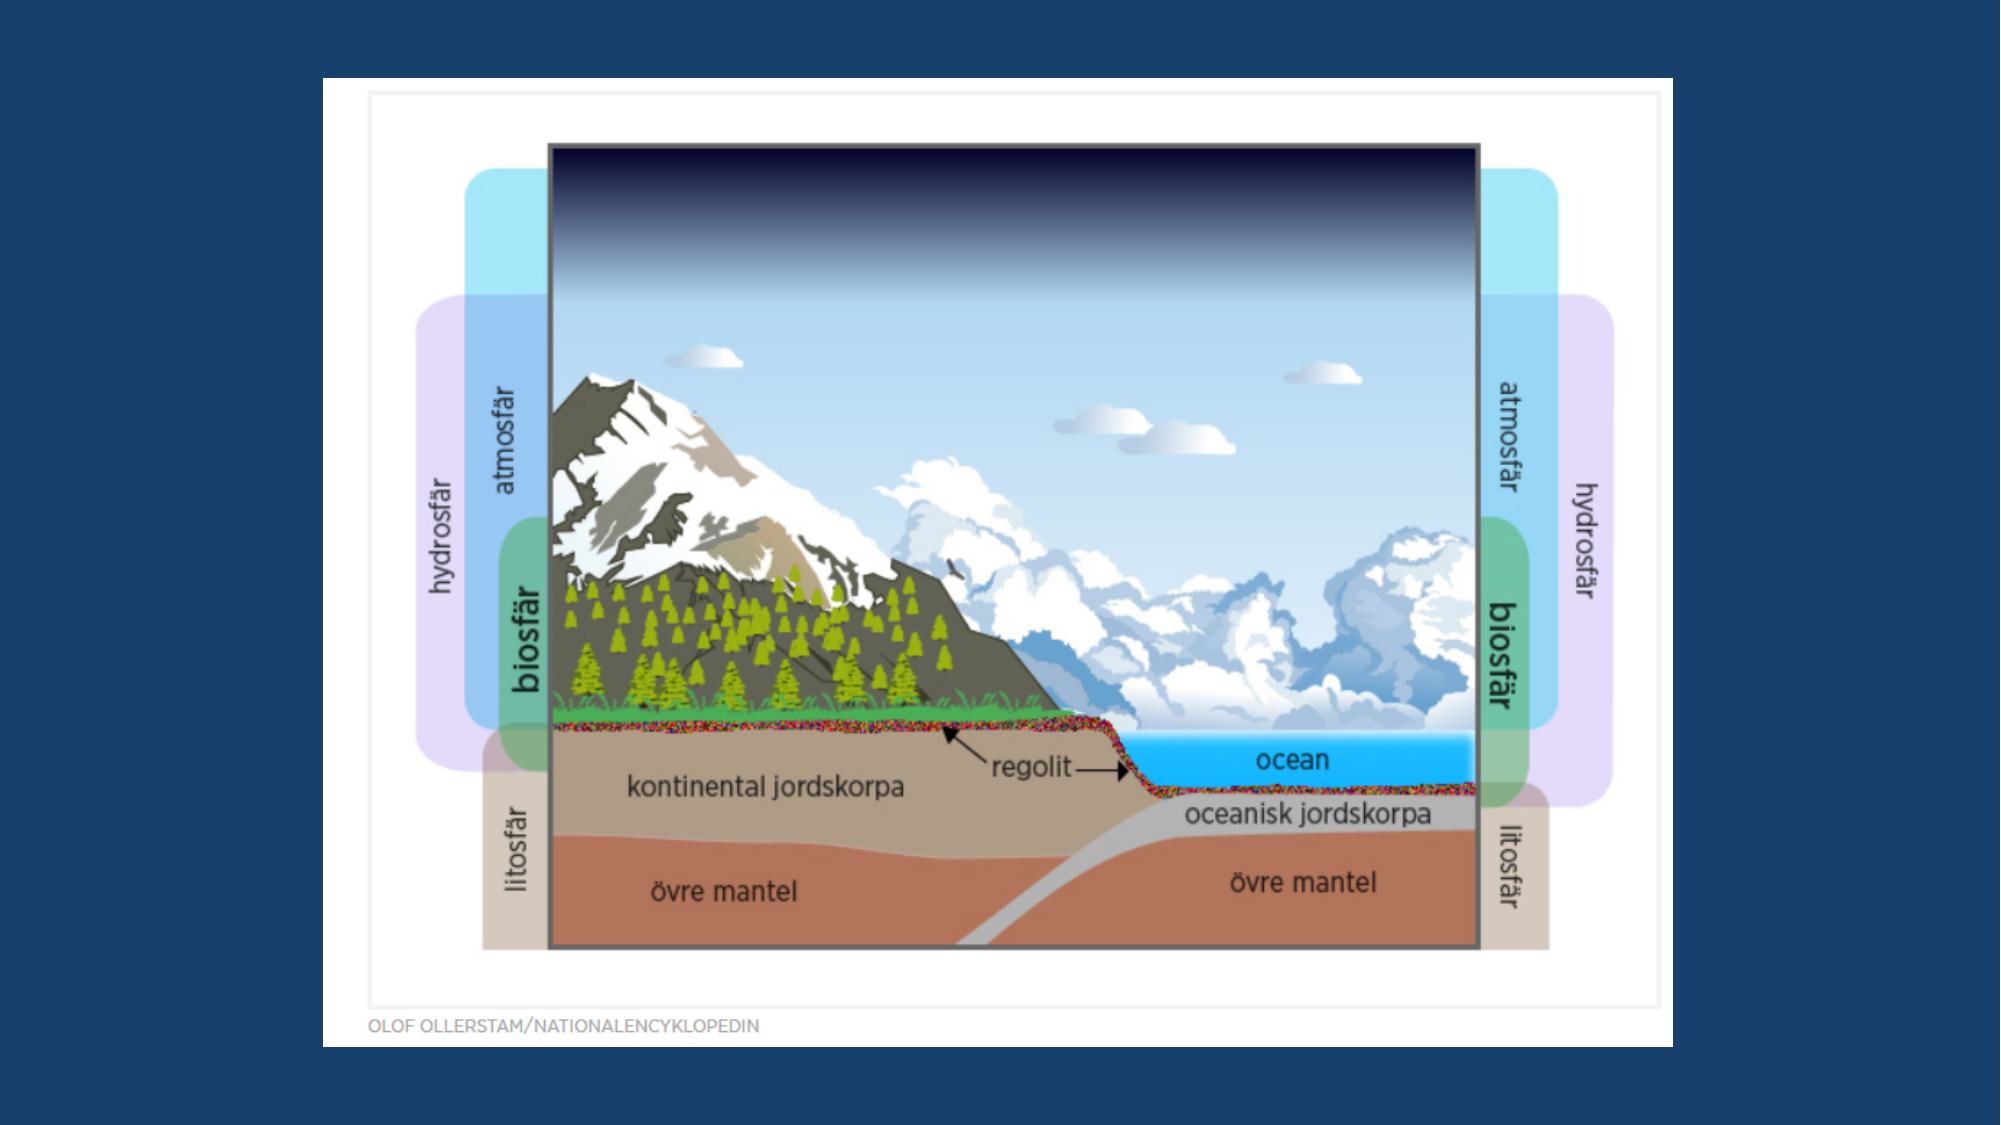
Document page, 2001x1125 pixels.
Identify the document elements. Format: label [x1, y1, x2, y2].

picture [323, 78, 1673, 1047]
